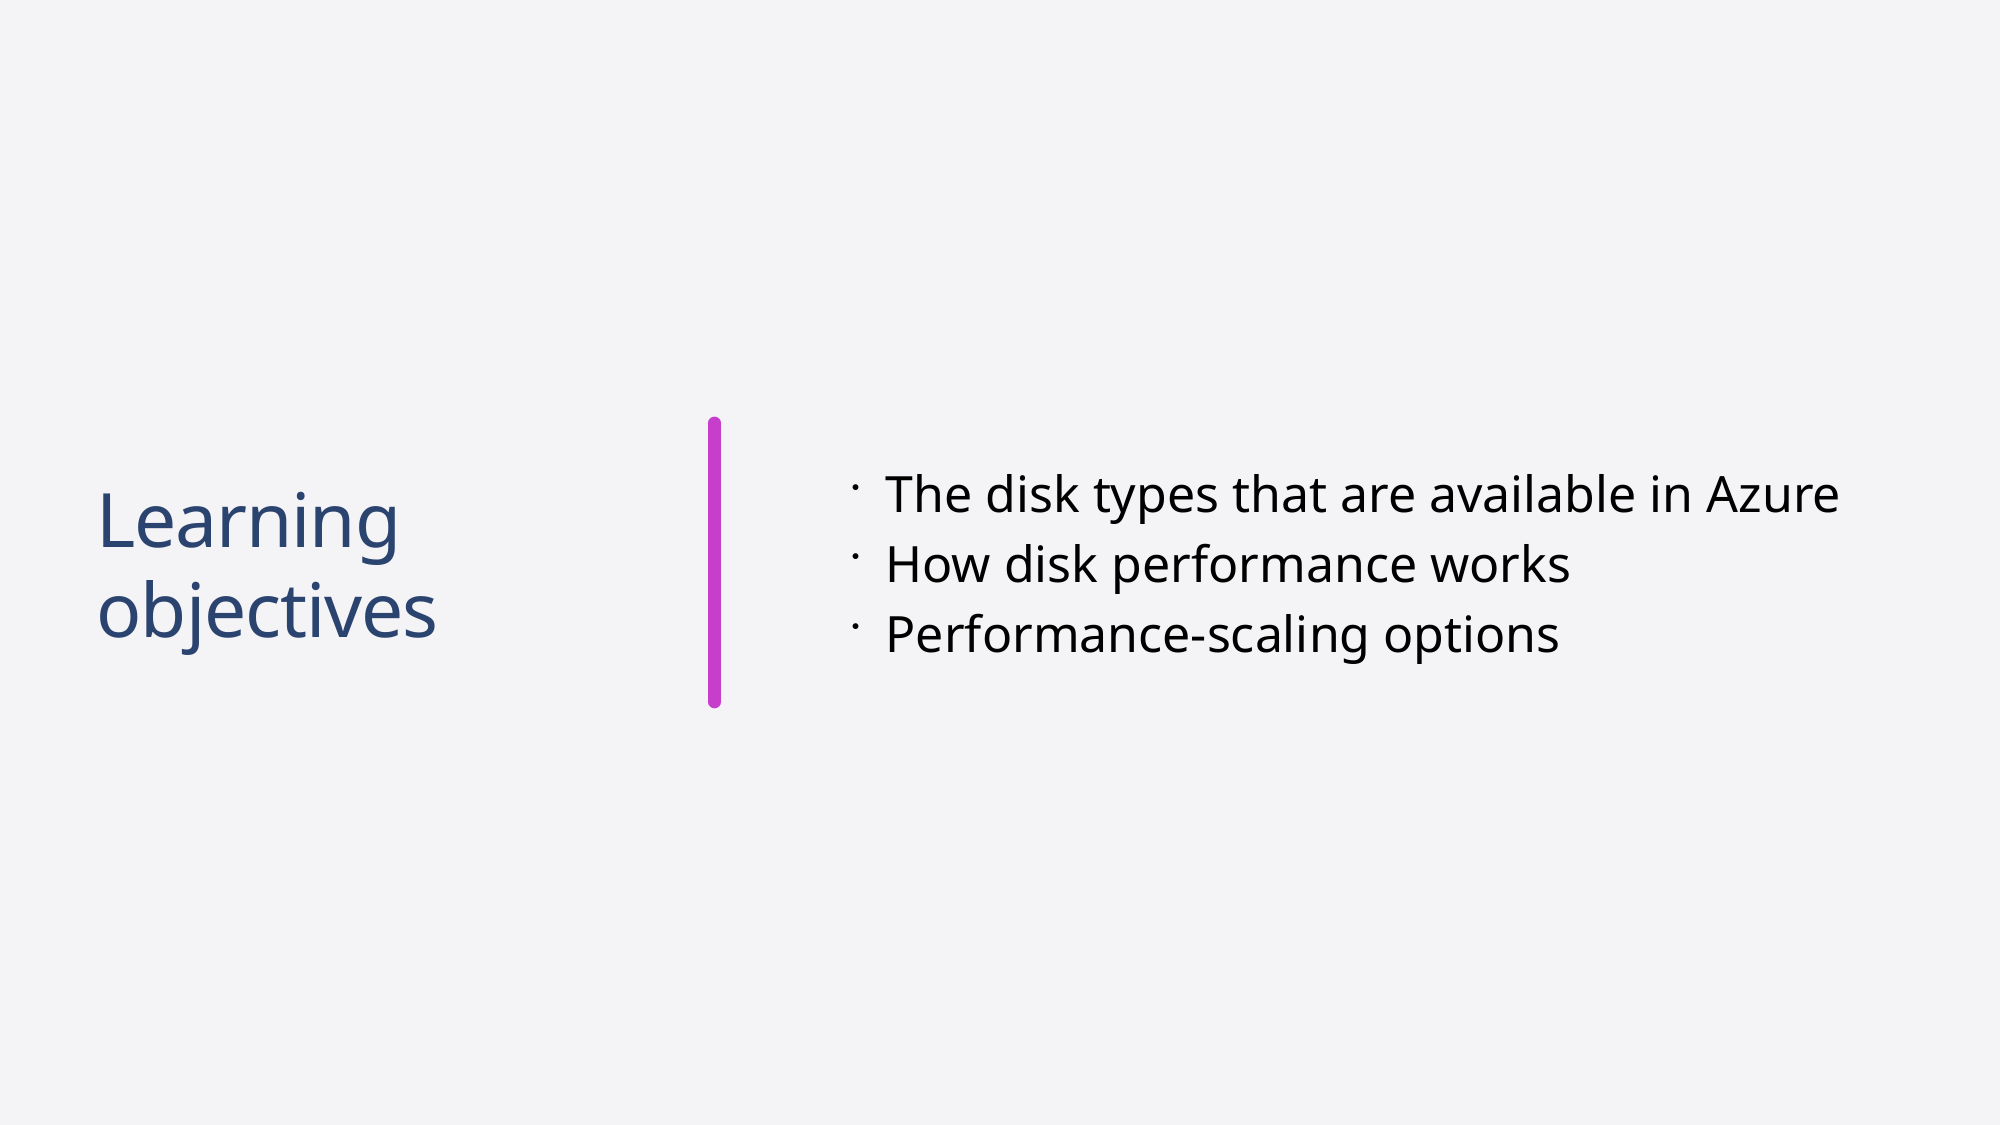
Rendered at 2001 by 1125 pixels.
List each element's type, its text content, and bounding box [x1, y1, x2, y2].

list The disk types that are available in Azure How disk performance works Performance-scaling options [810, 459, 1905, 666]
title Learning objectives [96, 472, 619, 653]
